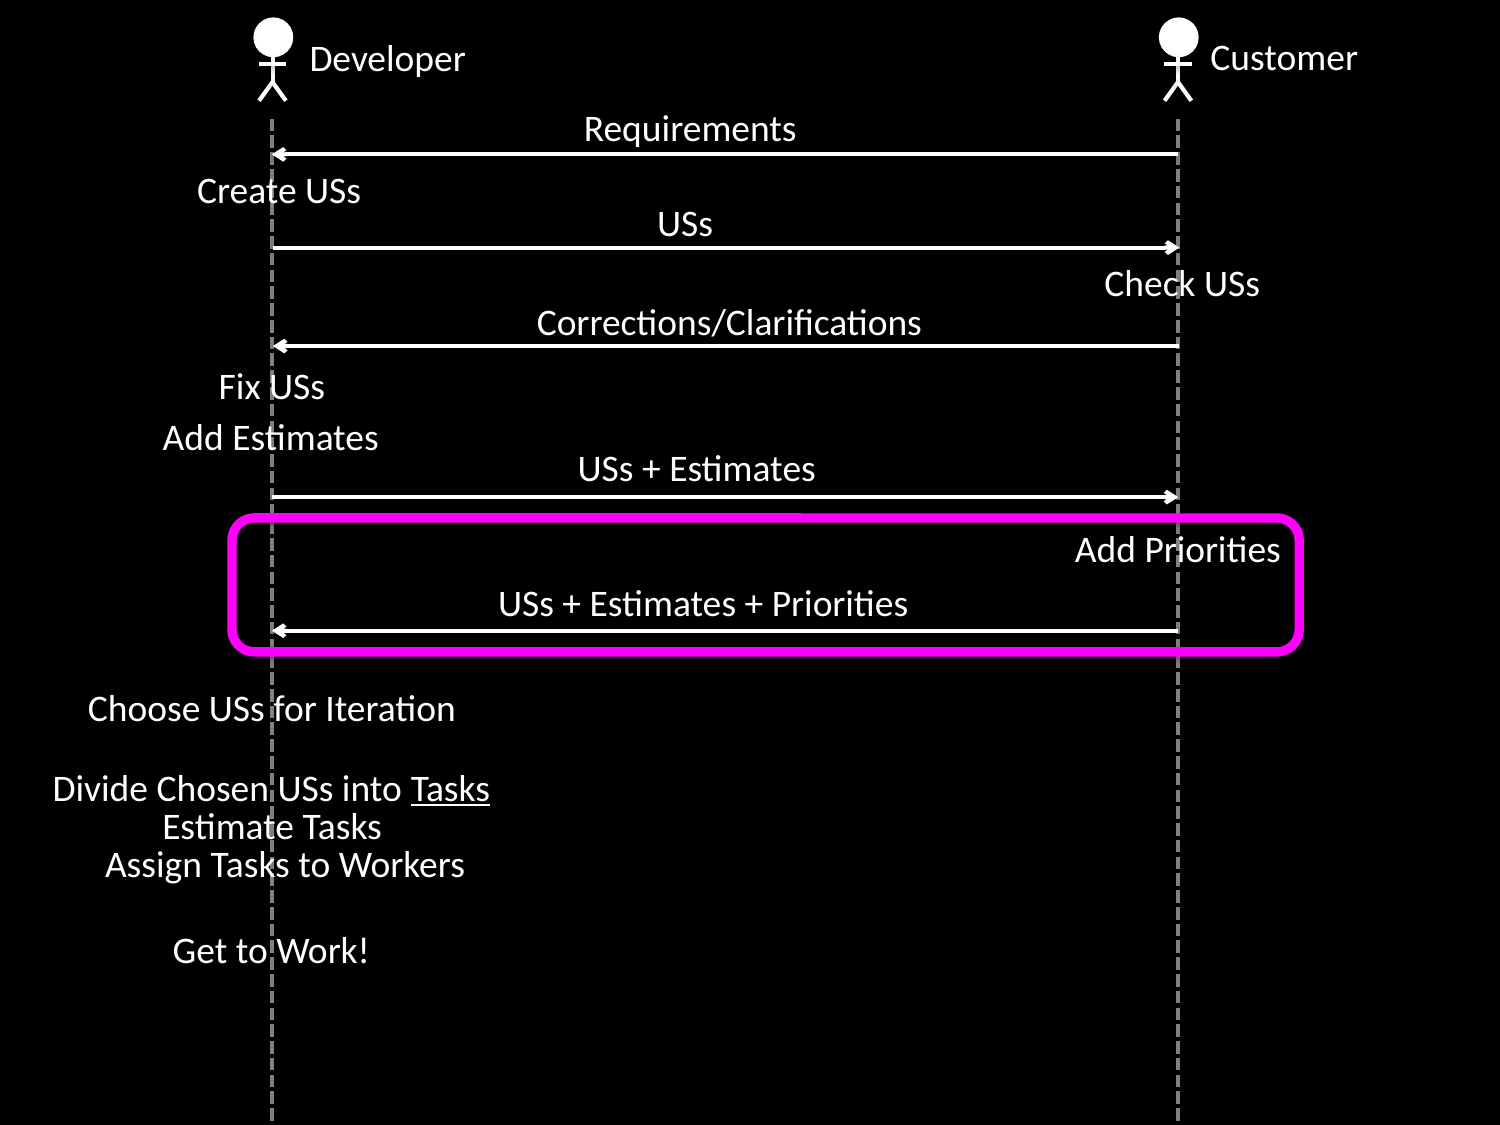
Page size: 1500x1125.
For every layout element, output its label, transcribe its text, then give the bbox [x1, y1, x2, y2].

text_box Corrections/Clarifications [522, 290, 938, 342]
text_box Get to Work! [158, 918, 267, 978]
text_box USs [642, 191, 728, 244]
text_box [253, 17, 483, 101]
text_box [231, 517, 267, 653]
text_box Add Estimates [147, 405, 267, 465]
text_box [276, 517, 1174, 629]
text_box Check USs [1089, 258, 1174, 312]
text_box Get to Work! [276, 918, 386, 978]
text_box Assign Tasks to Workers [276, 832, 481, 892]
text_box Create USs [182, 158, 267, 219]
text_box Check USs [1182, 251, 1275, 312]
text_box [1158, 17, 1375, 101]
text_box Assign Tasks to Workers [90, 832, 267, 892]
text_box Estimate Tasks [147, 794, 267, 832]
text_box [1182, 517, 1300, 653]
text_box Divide Chosen USs into Tasks [276, 756, 506, 817]
text_box Estimate Tasks [276, 794, 398, 832]
text_box Requirements [569, 96, 812, 150]
text_box Add Estimates [276, 405, 395, 465]
text_box Divide Chosen USs into Tasks [38, 756, 267, 817]
text_box Create USs [276, 165, 377, 219]
text_box USs + Estimates [562, 436, 832, 493]
text_box Choose USs for Iteration [276, 676, 472, 736]
text_box Choose USs for Iteration [73, 676, 267, 736]
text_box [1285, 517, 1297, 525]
text_box [276, 638, 1174, 653]
text_box Fix USs [276, 354, 341, 415]
text_box Fix USs [203, 354, 267, 415]
